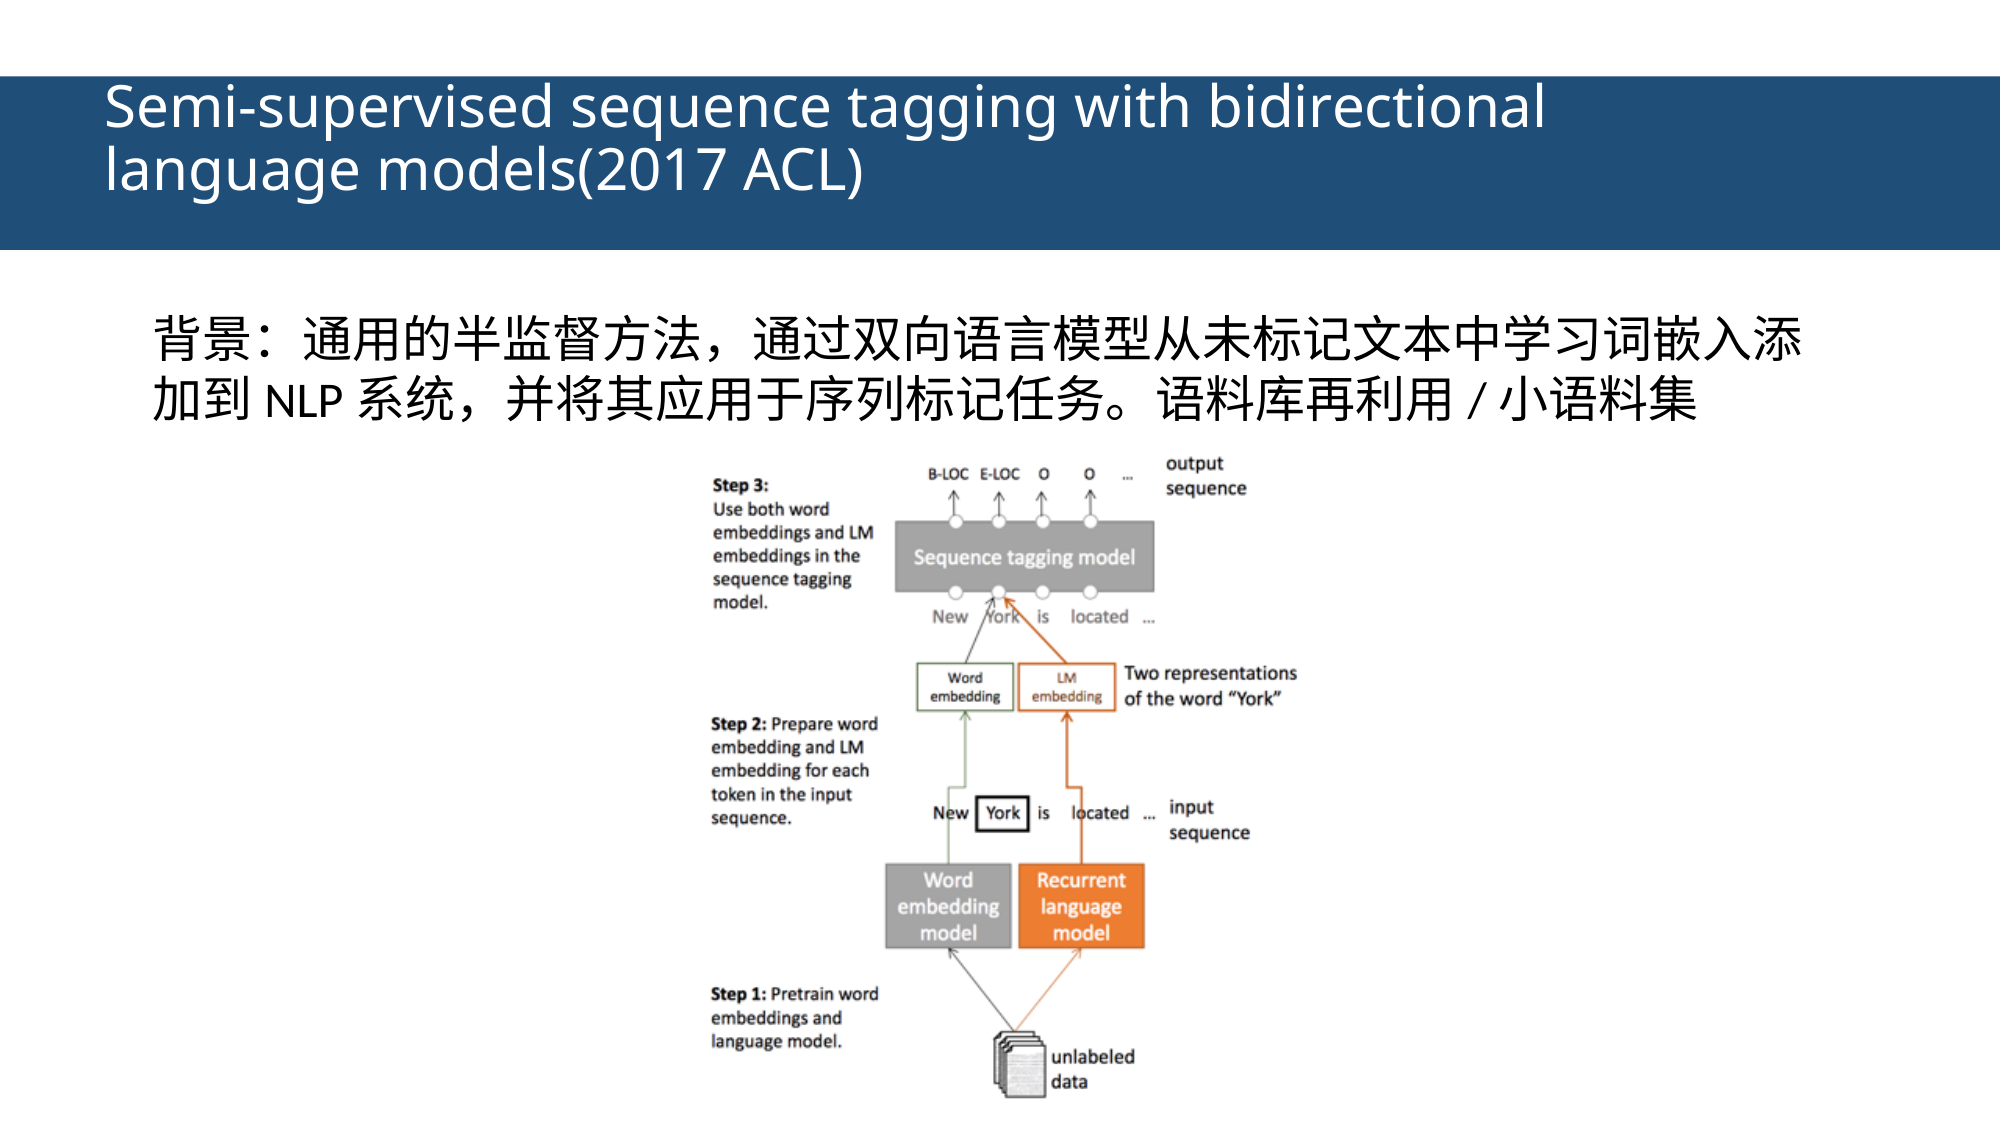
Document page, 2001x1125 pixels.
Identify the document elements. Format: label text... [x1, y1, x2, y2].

text_box [0, 75, 89, 251]
text_box [1815, 75, 2000, 251]
picture [692, 424, 1308, 1125]
title Semi-supervised sequence tagging with bidirectional language models(2017 ACL) [89, 66, 1815, 285]
list 背景：通用的半监督方法，通过双向语言模型从未标记文本中学习词嵌入添加到NLP系统，并将其应用于序列标记任务。语料库再利用/小语料集 [137, 299, 1863, 1014]
